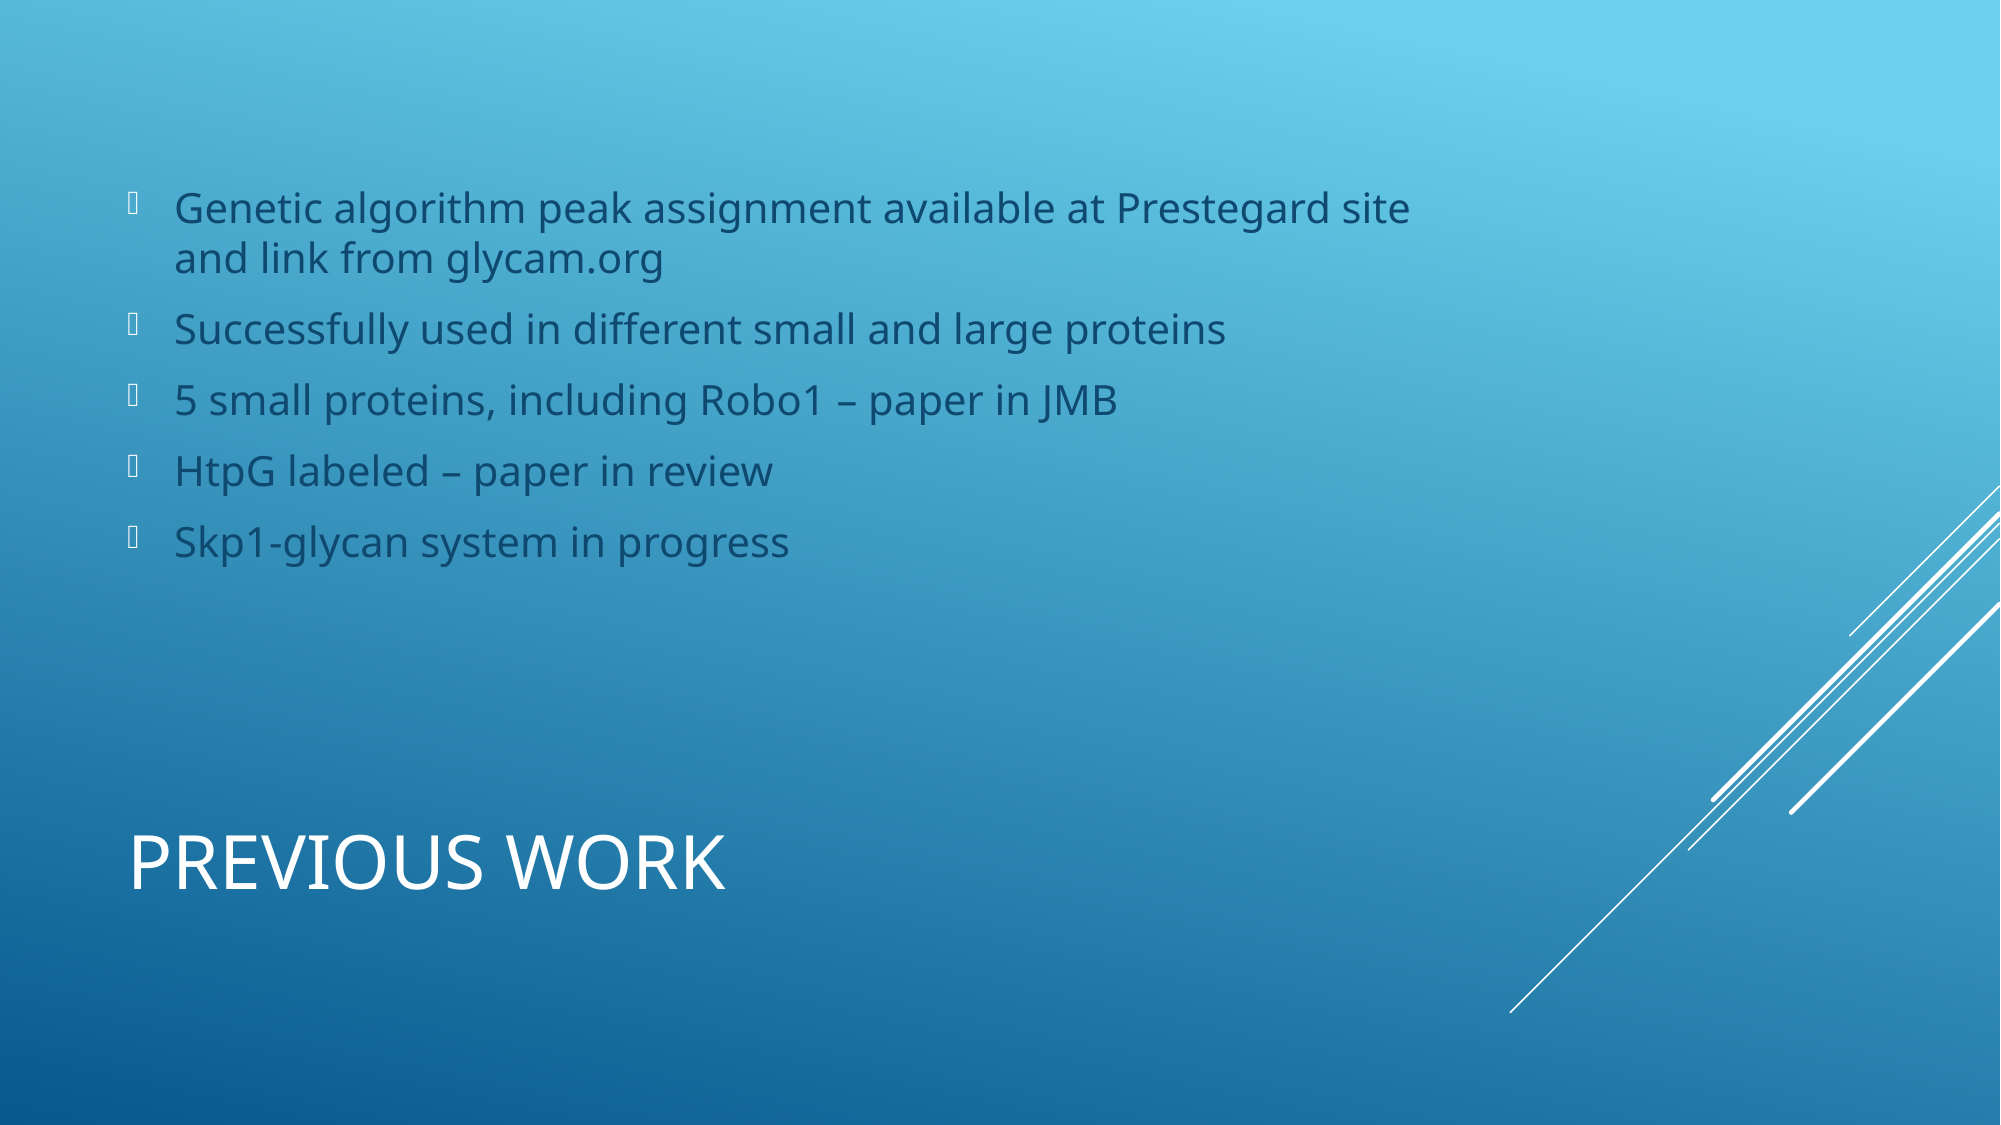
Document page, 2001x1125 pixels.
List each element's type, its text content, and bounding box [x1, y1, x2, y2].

list Genetic algorithm peak assignment available at Prestegard site and link from glycam.org Successfully used in different small and large proteins 5 small proteins, including Robo1 – paper in JMB HtpG labeled – paper in review Skp1-glycan system in progress [112, 112, 1513, 706]
title Previous work [112, 736, 1513, 984]
